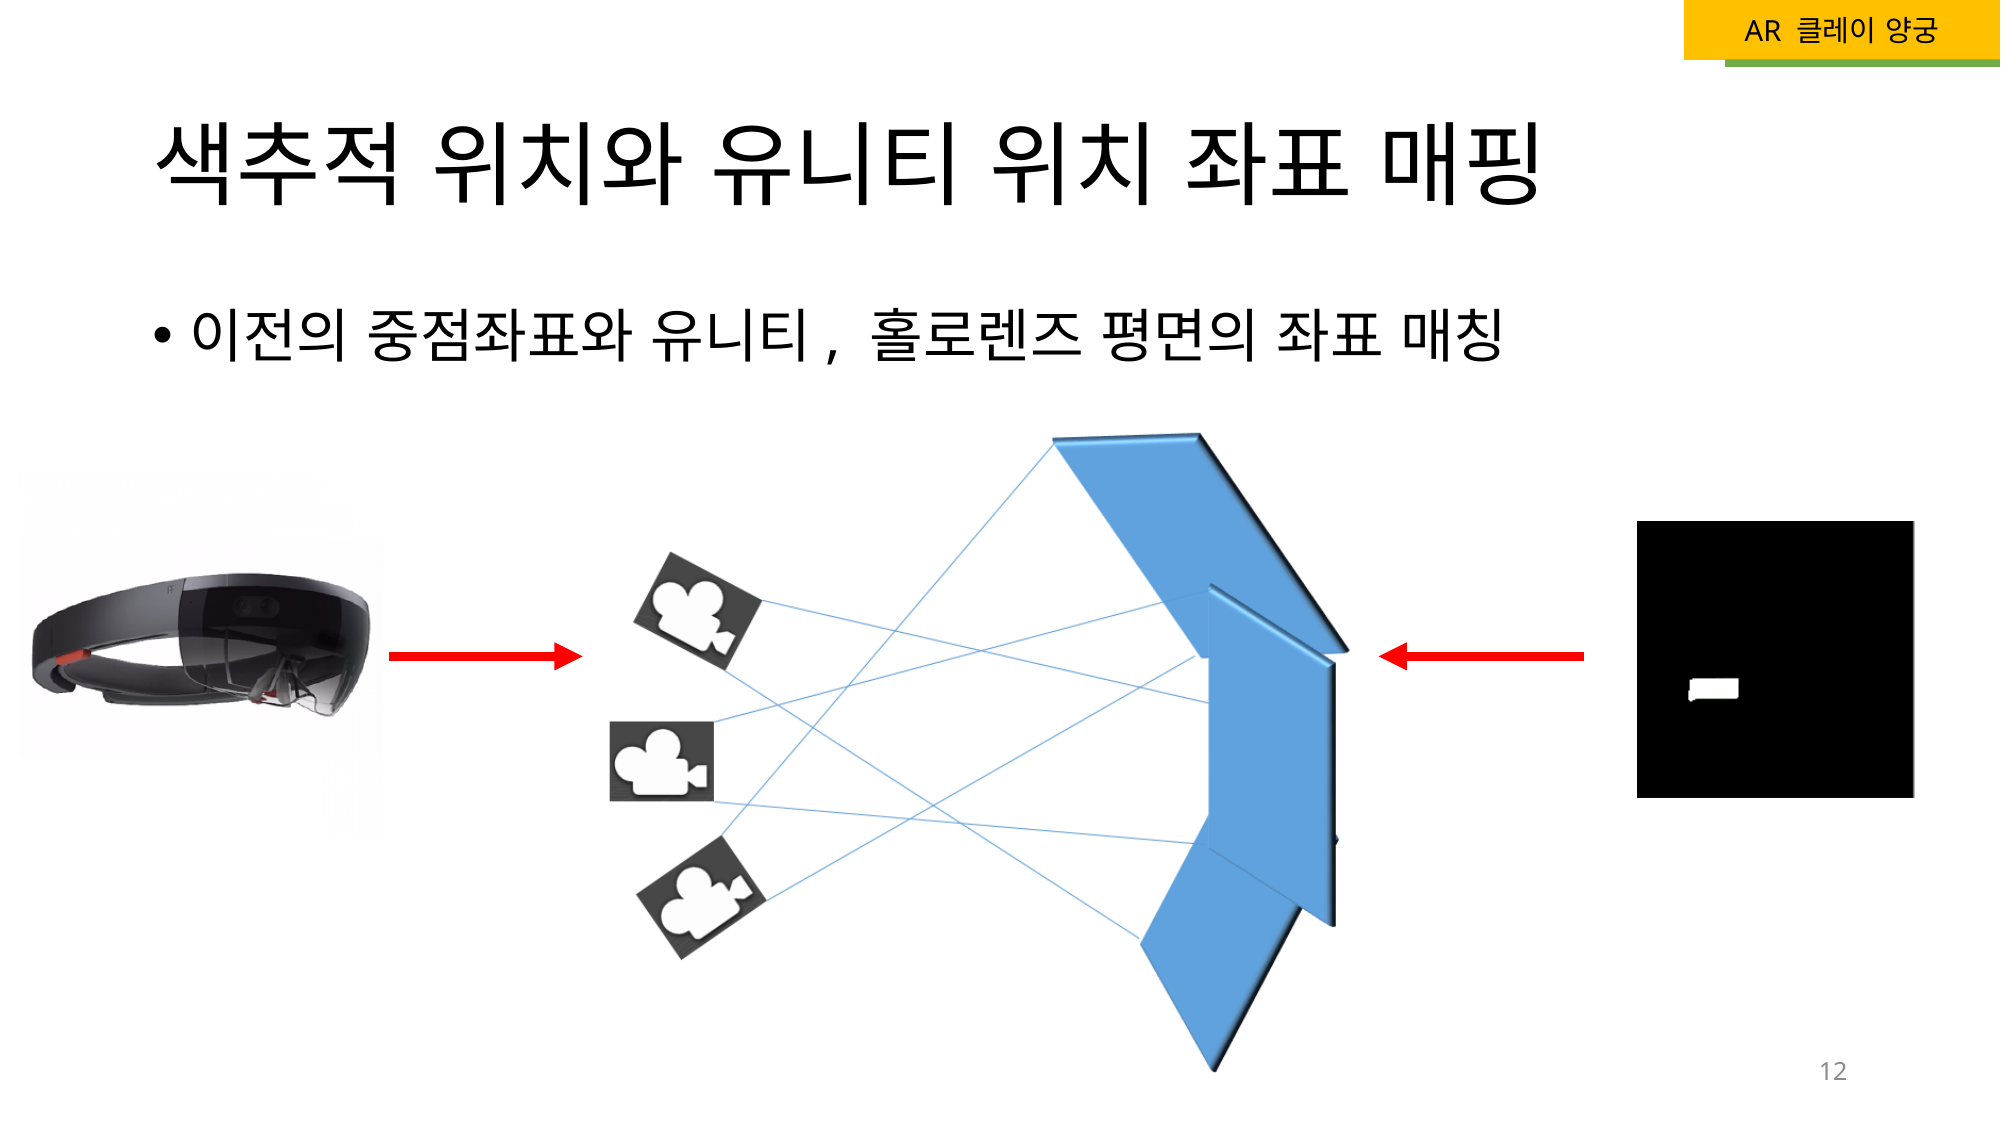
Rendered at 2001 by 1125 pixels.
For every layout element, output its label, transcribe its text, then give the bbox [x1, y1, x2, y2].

picture [18, 474, 383, 839]
picture [597, 419, 1356, 1073]
slide_number 12 [1412, 1042, 1863, 1103]
picture [1637, 521, 1915, 798]
list 이전의 중점좌표와 유니티, 홀로렌즈 평면의 좌표 매칭 [137, 299, 1863, 1014]
title 색추적 위치와 유니티 위치 좌표 매핑 [137, 59, 1863, 278]
